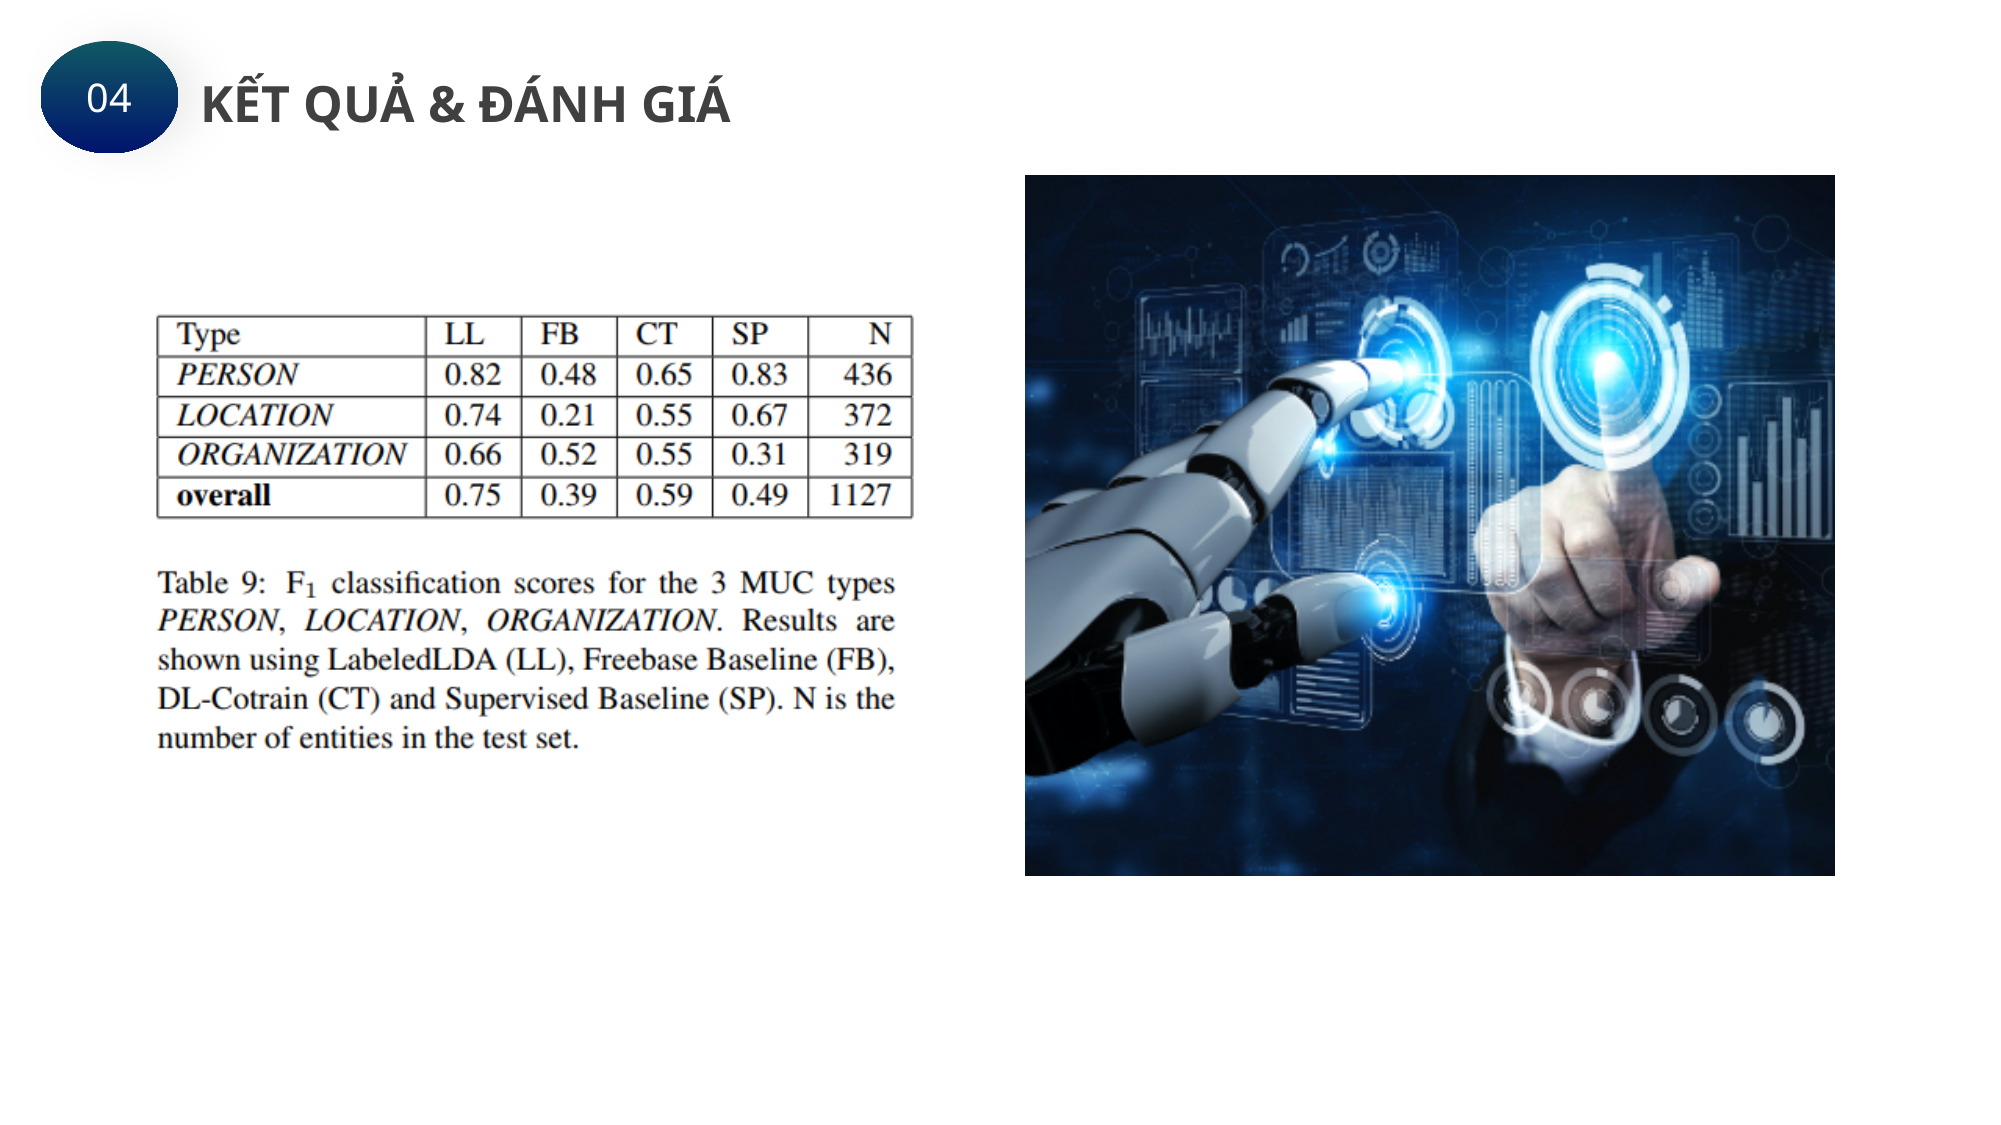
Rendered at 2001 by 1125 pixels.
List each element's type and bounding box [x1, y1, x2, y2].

picture [127, 274, 939, 778]
picture [1025, 175, 1835, 876]
text_box [40, 40, 773, 154]
